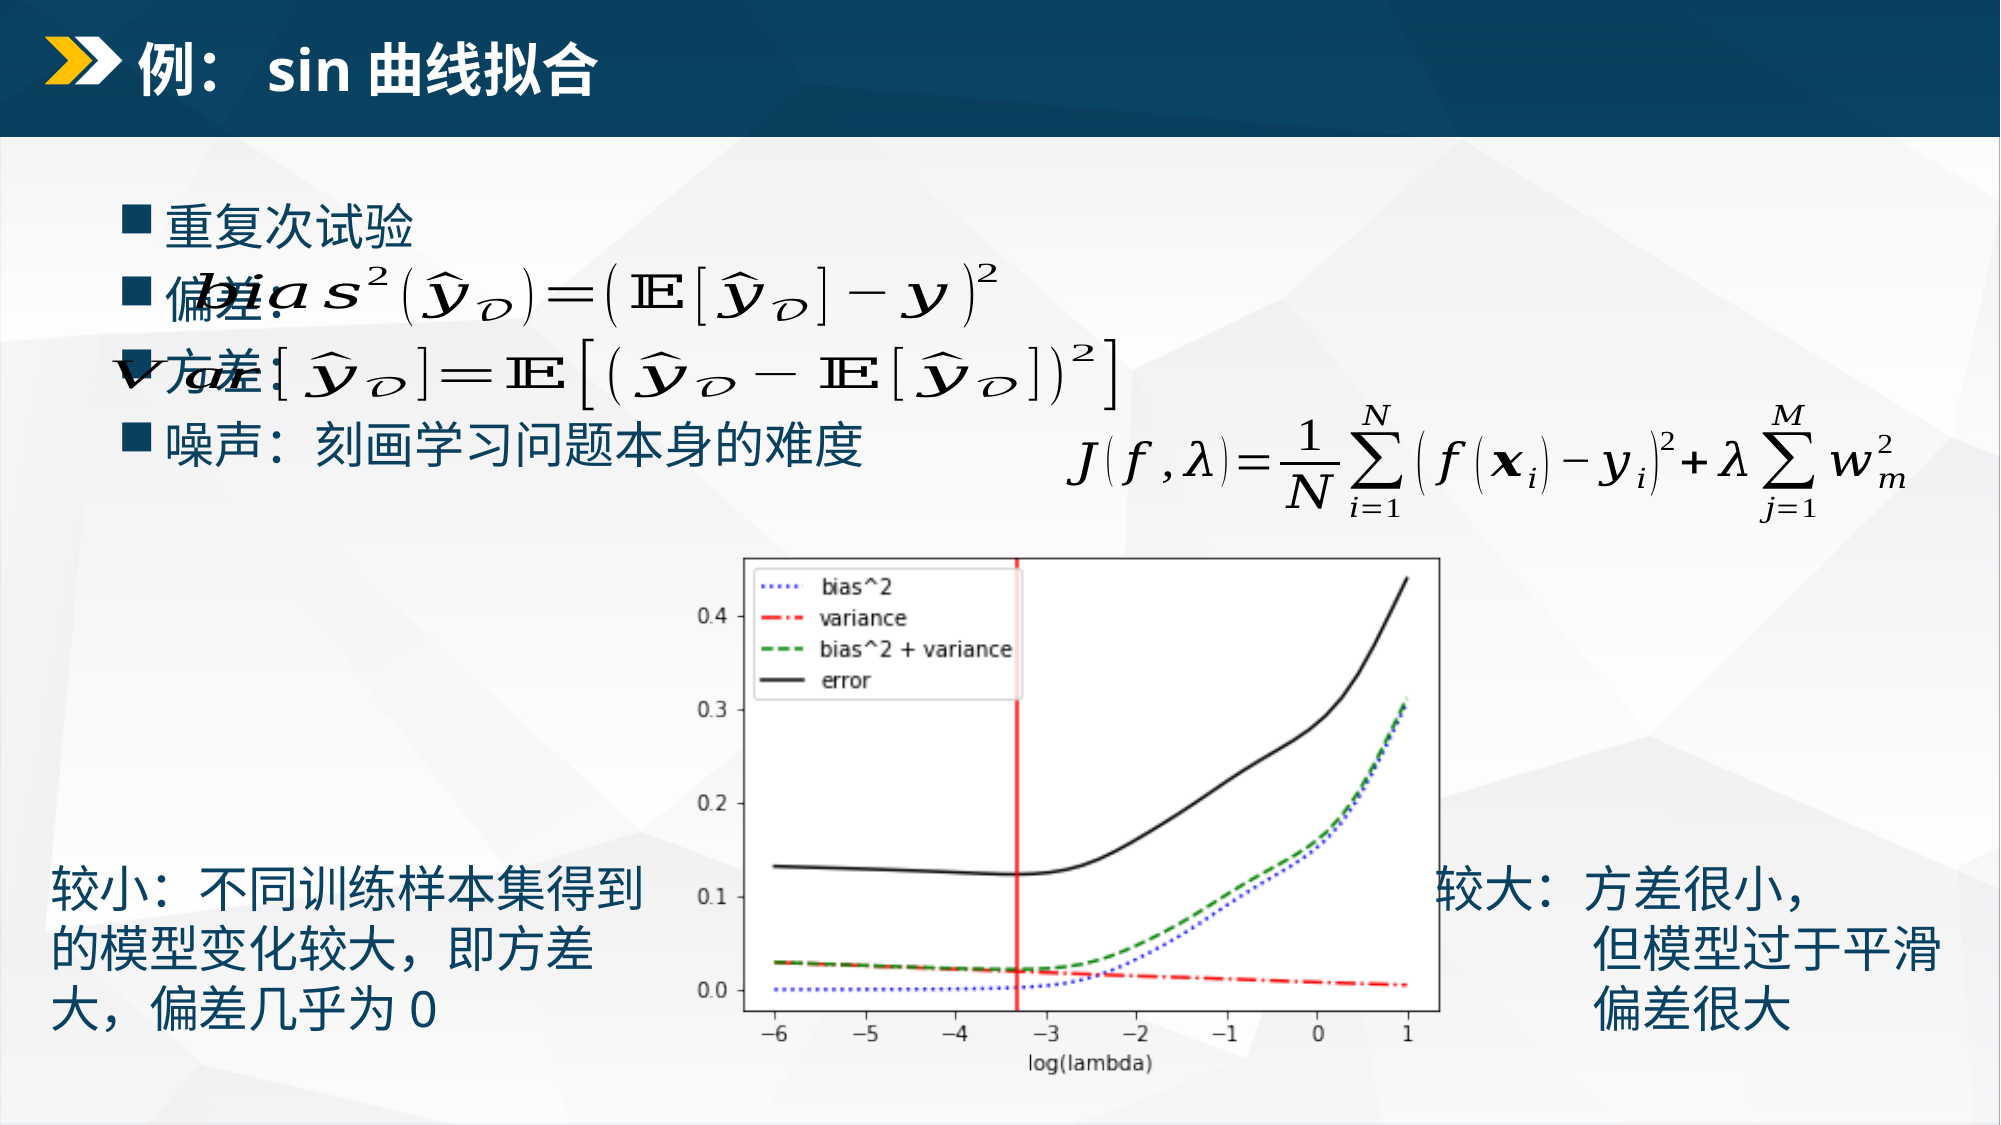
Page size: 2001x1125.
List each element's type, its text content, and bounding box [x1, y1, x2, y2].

picture [0, 0, 2000, 1125]
title 例：sin曲线拟合 [122, 33, 1755, 124]
